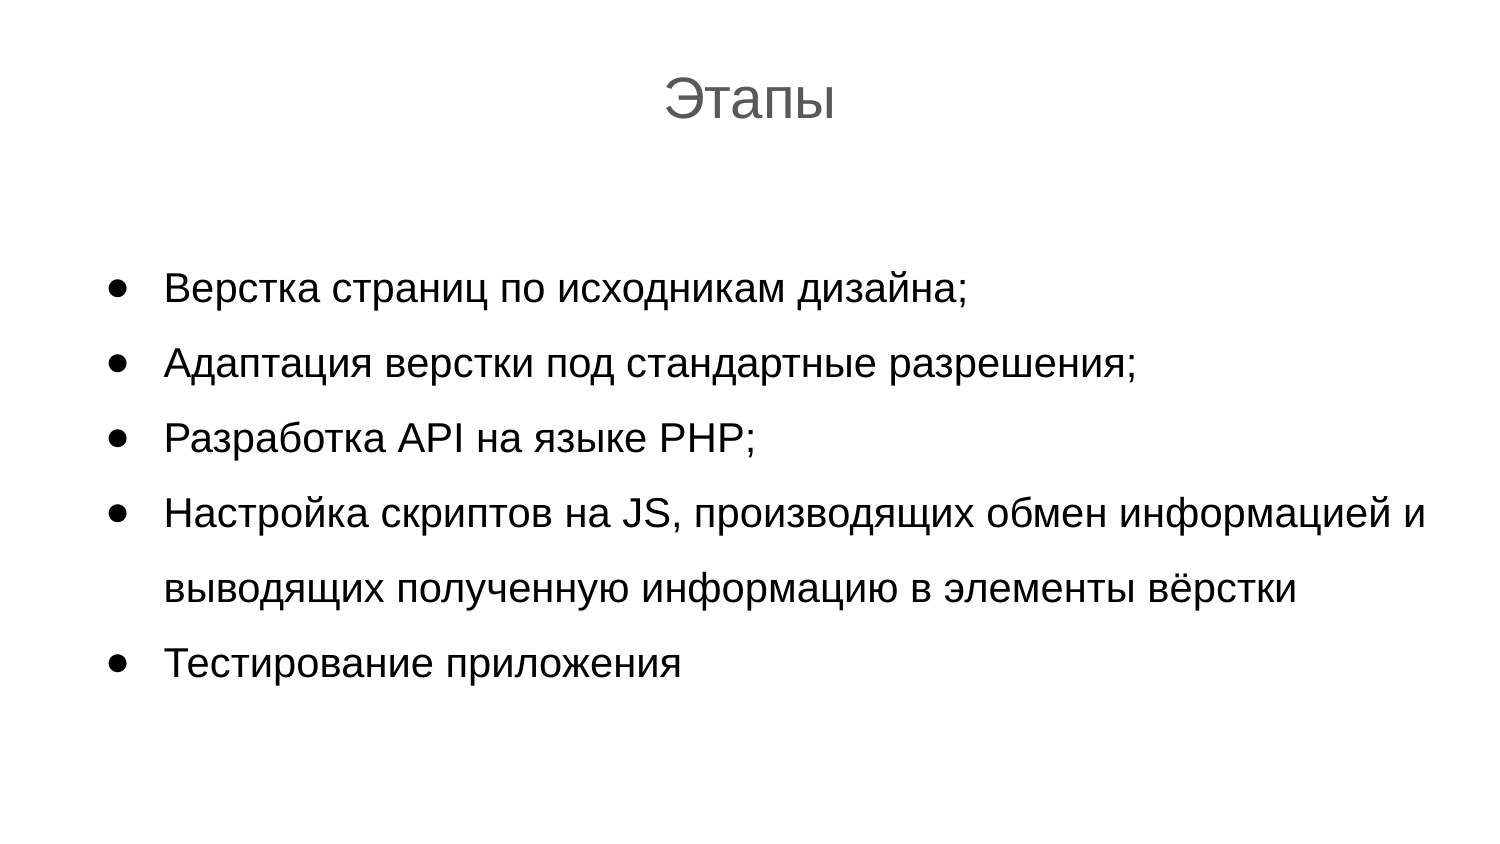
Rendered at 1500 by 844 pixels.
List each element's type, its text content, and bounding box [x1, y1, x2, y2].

subtitle Этапы [51, 45, 1449, 175]
title Верстка страниц по исходникам дизайна; Адаптация верстки под стандартные разрешения; Разработка API на языке PHP; Настройка скриптов на JS, производящих обмен информацией и выводящих полученную информацию в элементы вёрстки Тестирование приложения [73, 201, 1472, 701]
